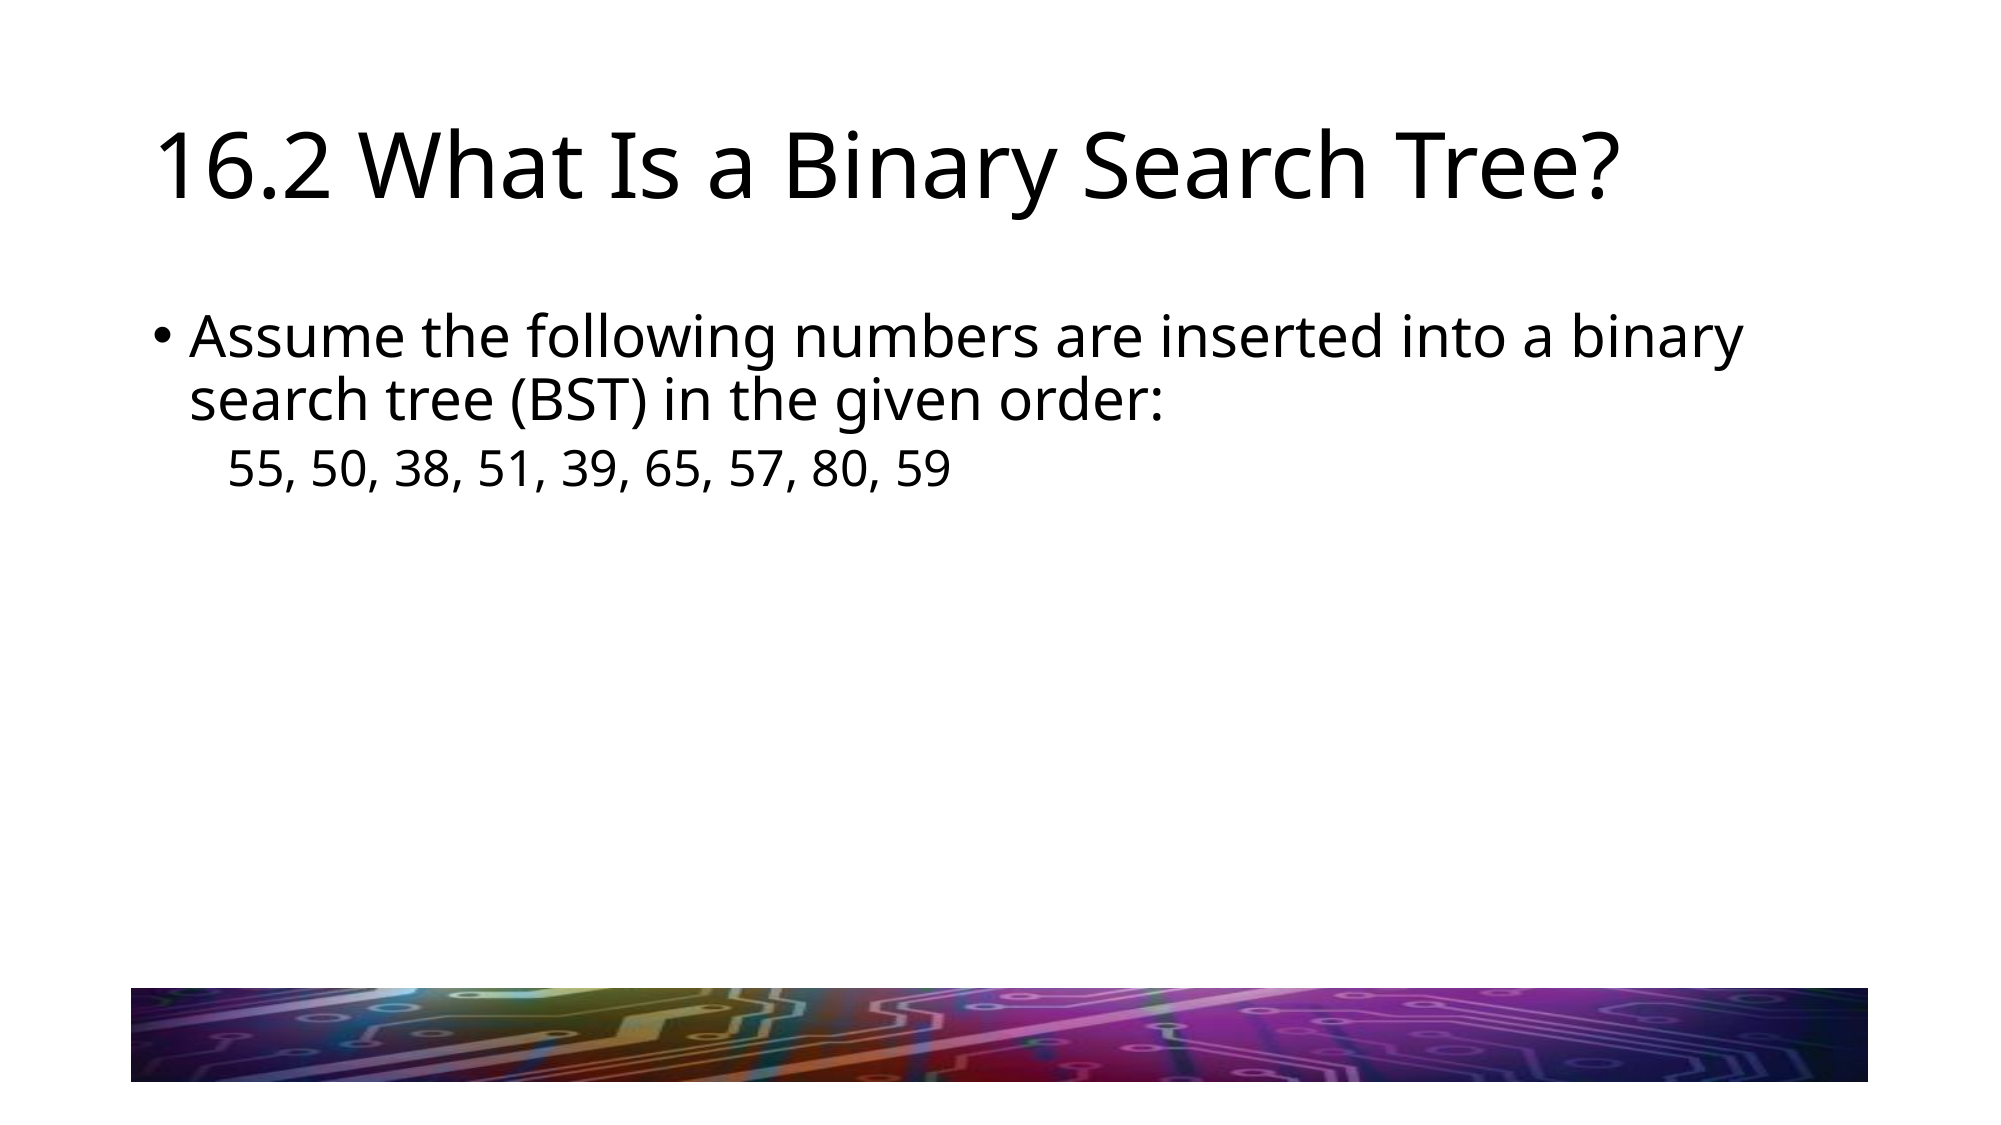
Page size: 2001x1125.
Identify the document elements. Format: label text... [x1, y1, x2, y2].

picture [131, 988, 1869, 1083]
list Assume the following numbers are inserted into a binary search tree (BST) in the given order: 55, 50, 38, 51, 39, 65, 57, 80, 59 [137, 299, 1863, 988]
title 16.2 What Is a Binary Search Tree? [137, 59, 1863, 278]
